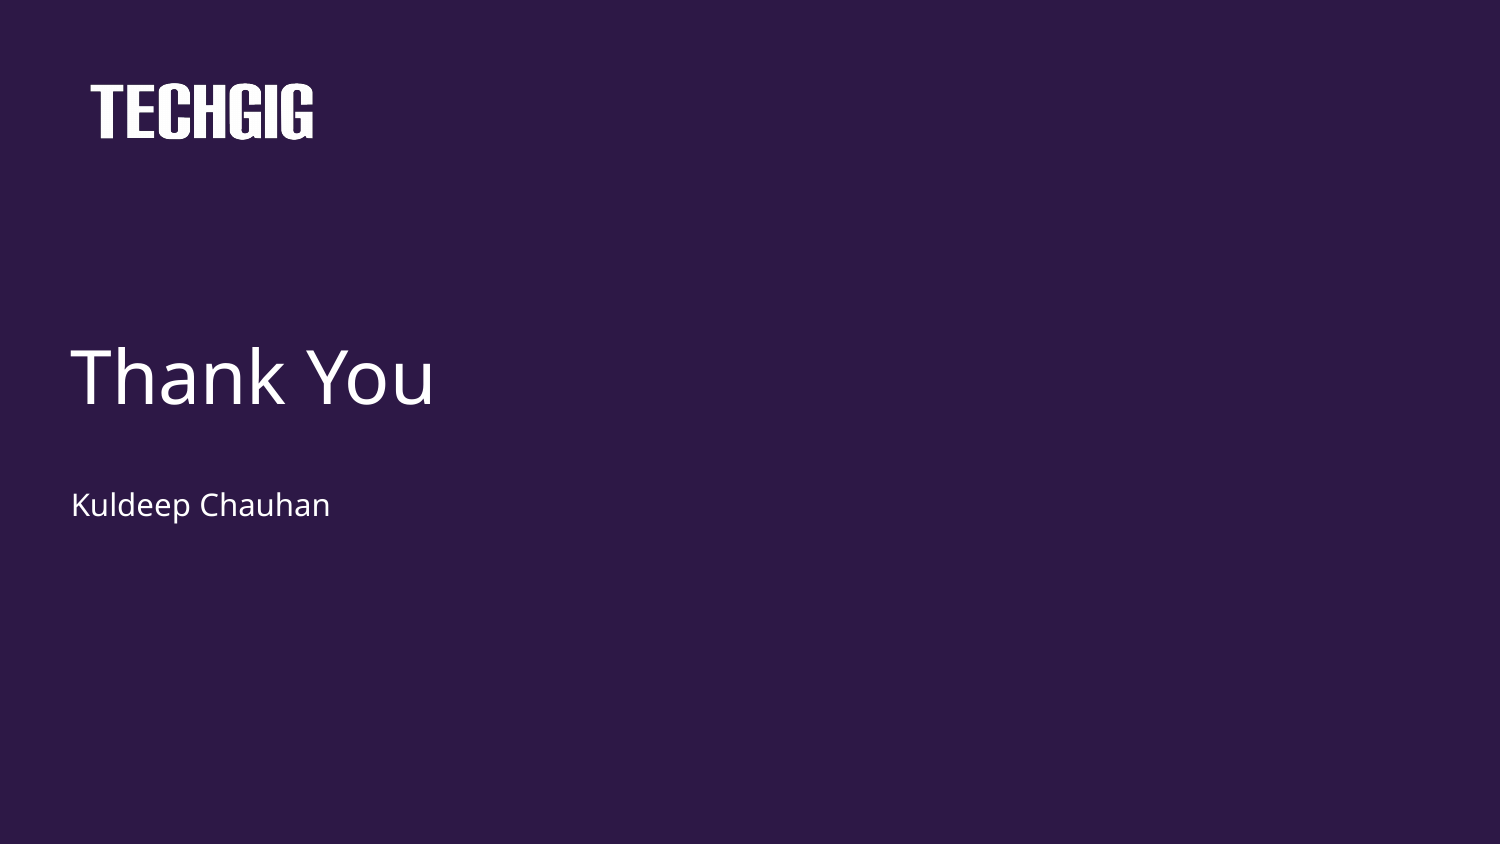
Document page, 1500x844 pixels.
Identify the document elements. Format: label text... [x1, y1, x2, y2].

subtitle Kuldeep Chauhan [55, 451, 804, 514]
picture [0, 0, 1500, 844]
title Thank You [55, 314, 1475, 451]
